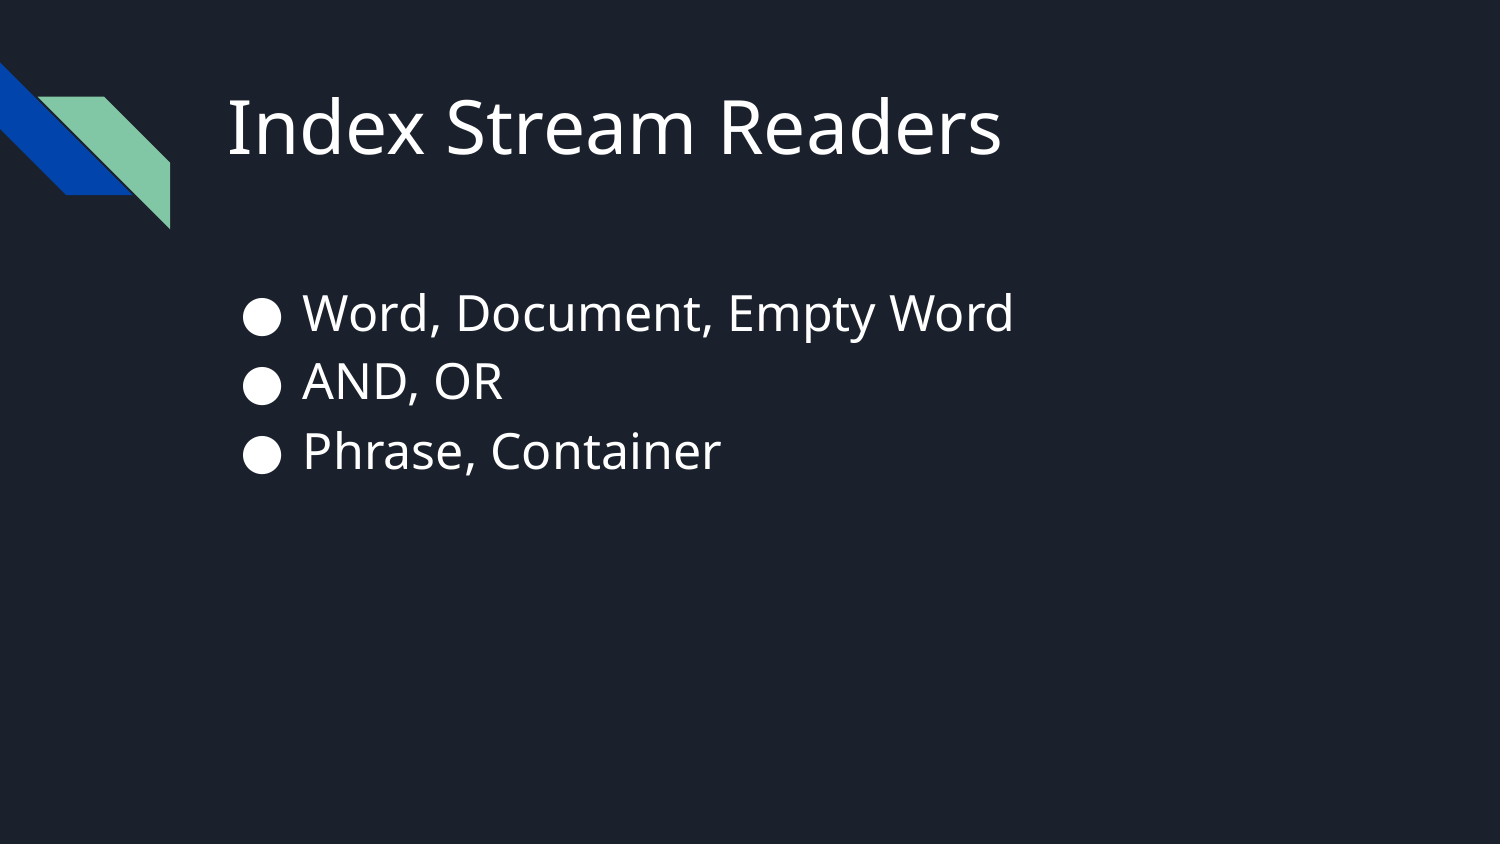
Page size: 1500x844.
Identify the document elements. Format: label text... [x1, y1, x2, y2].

title Index Stream Readers [212, 64, 1368, 215]
list Word, Document, Empty Word AND, OR Phrase, Container [212, 257, 1368, 735]
